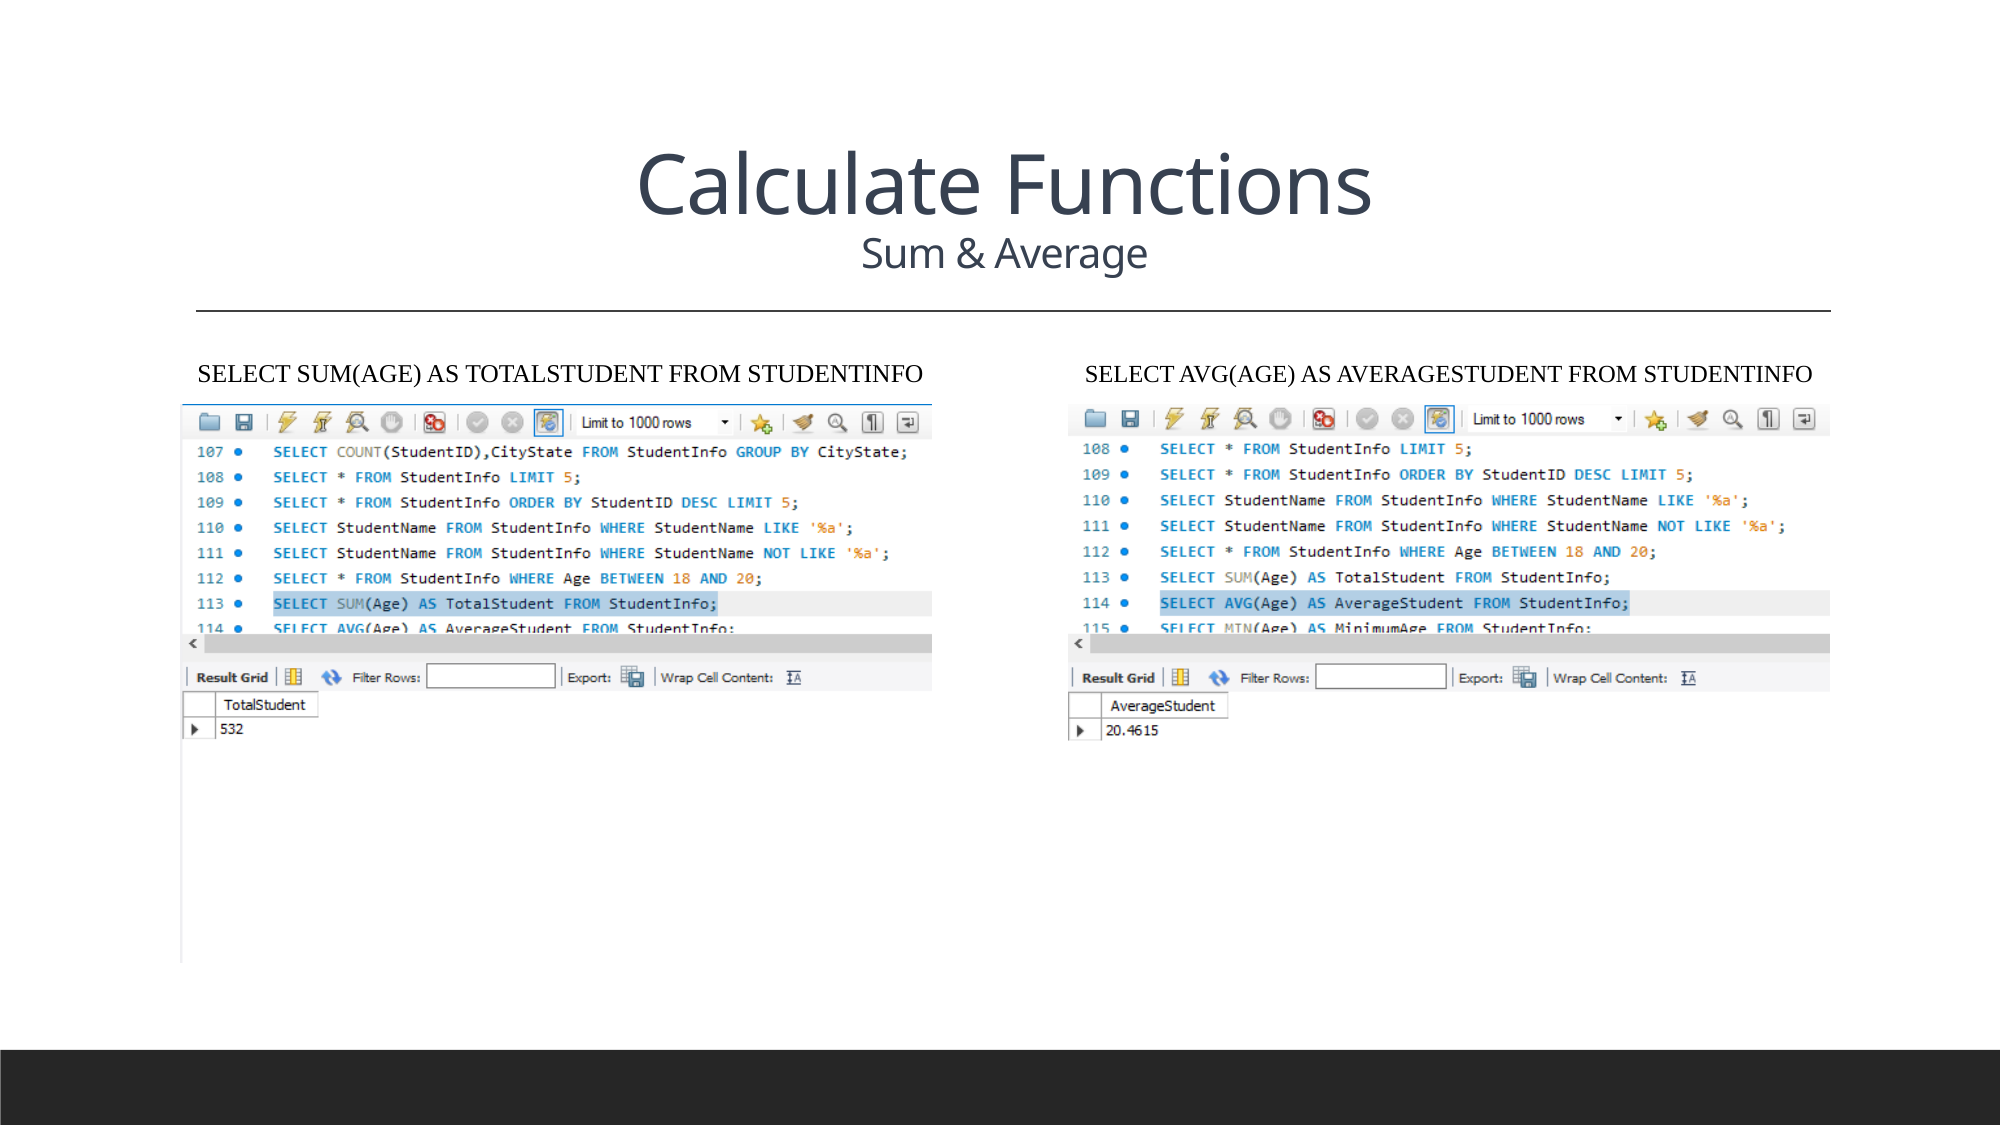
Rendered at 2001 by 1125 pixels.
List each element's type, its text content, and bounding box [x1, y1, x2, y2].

list SELECT SUM(Age) AS TotalStudent FROM StudentInfo [180, 337, 942, 405]
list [1068, 404, 1831, 964]
list SELECT AVG(Age) AS AverageStudent FROM StudentInfo [1068, 337, 1830, 403]
title Calculate Functions Sum & Average [180, 47, 1830, 285]
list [179, 404, 932, 964]
